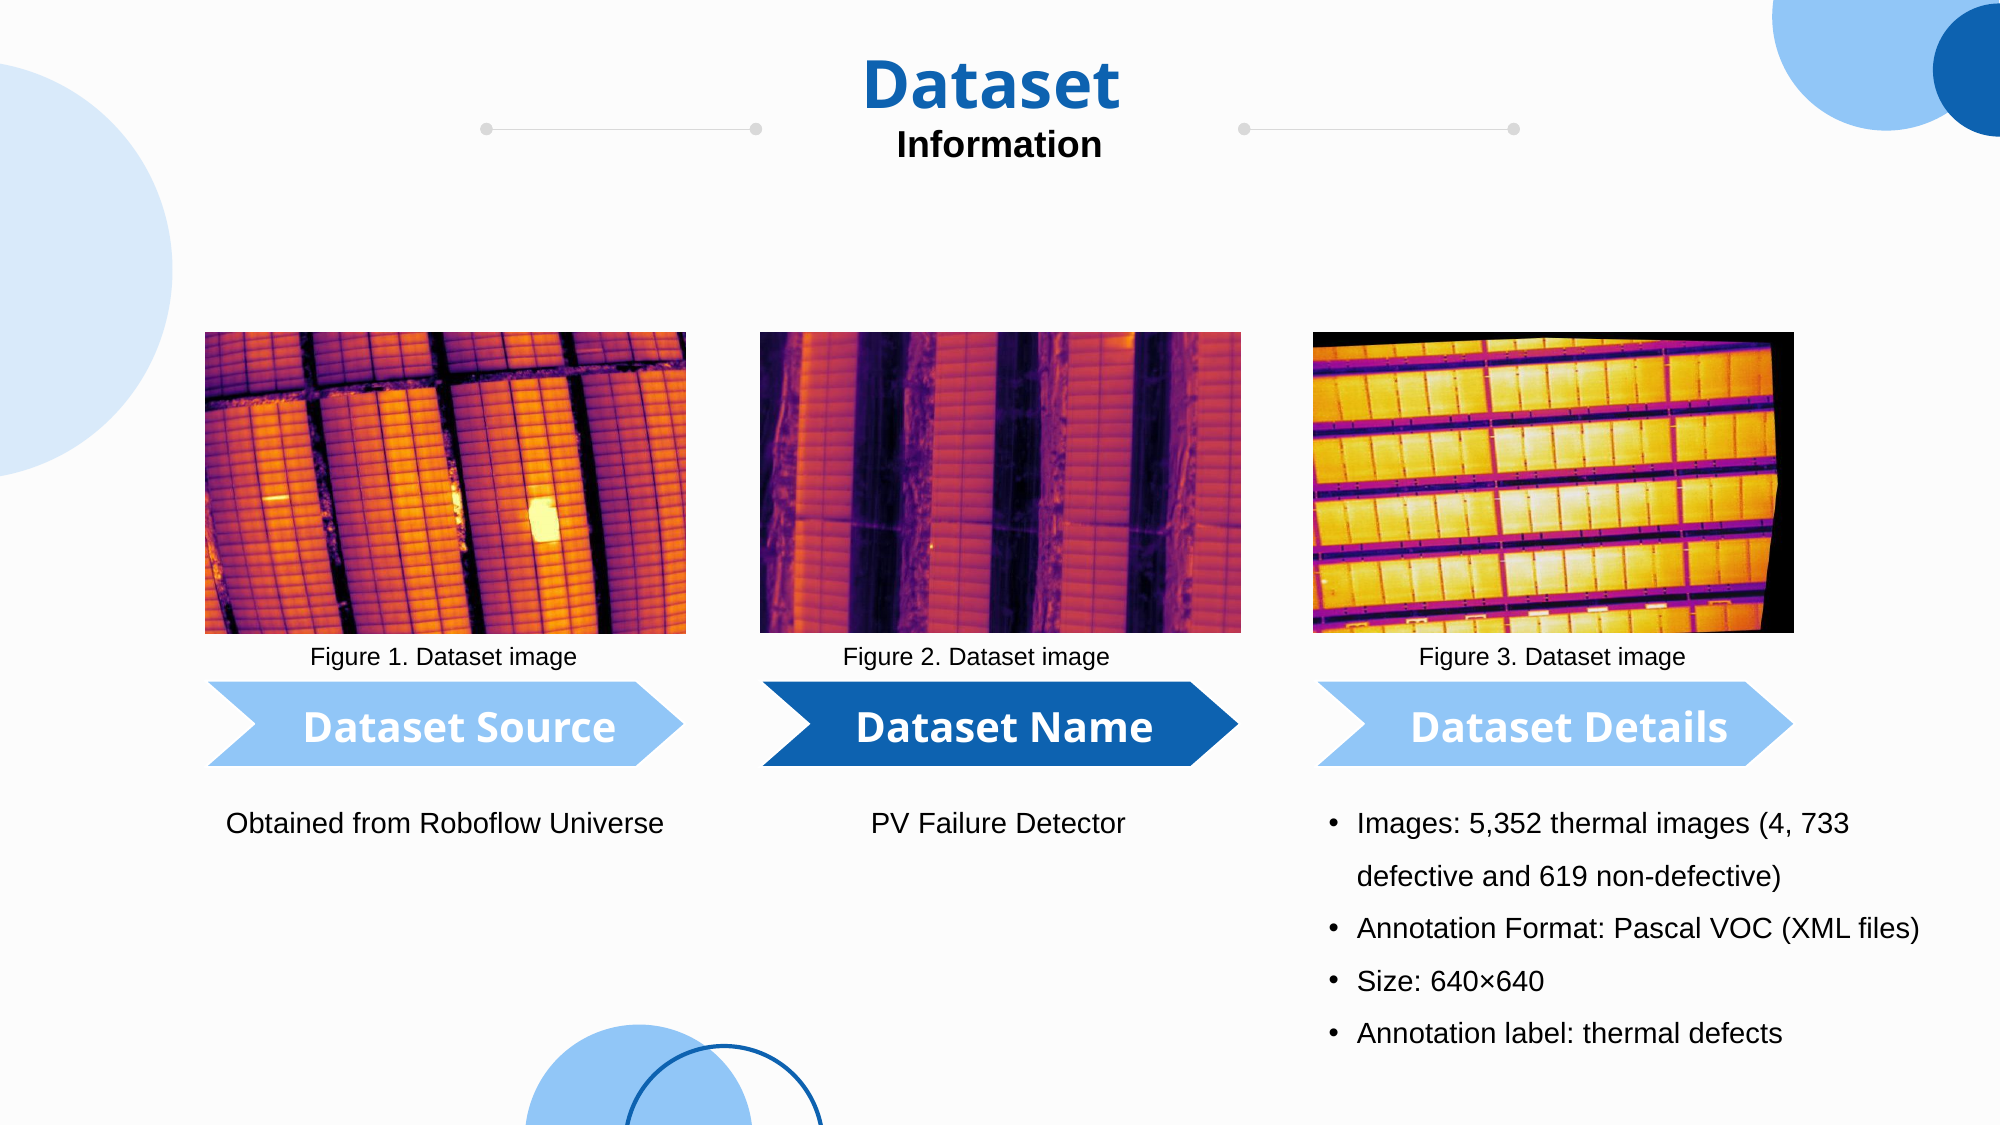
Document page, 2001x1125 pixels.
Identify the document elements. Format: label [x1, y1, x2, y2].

text_box [0, 0, 2000, 1125]
text_box [486, 34, 1514, 174]
picture [1313, 332, 1794, 633]
picture [205, 332, 686, 634]
picture [760, 332, 1241, 633]
